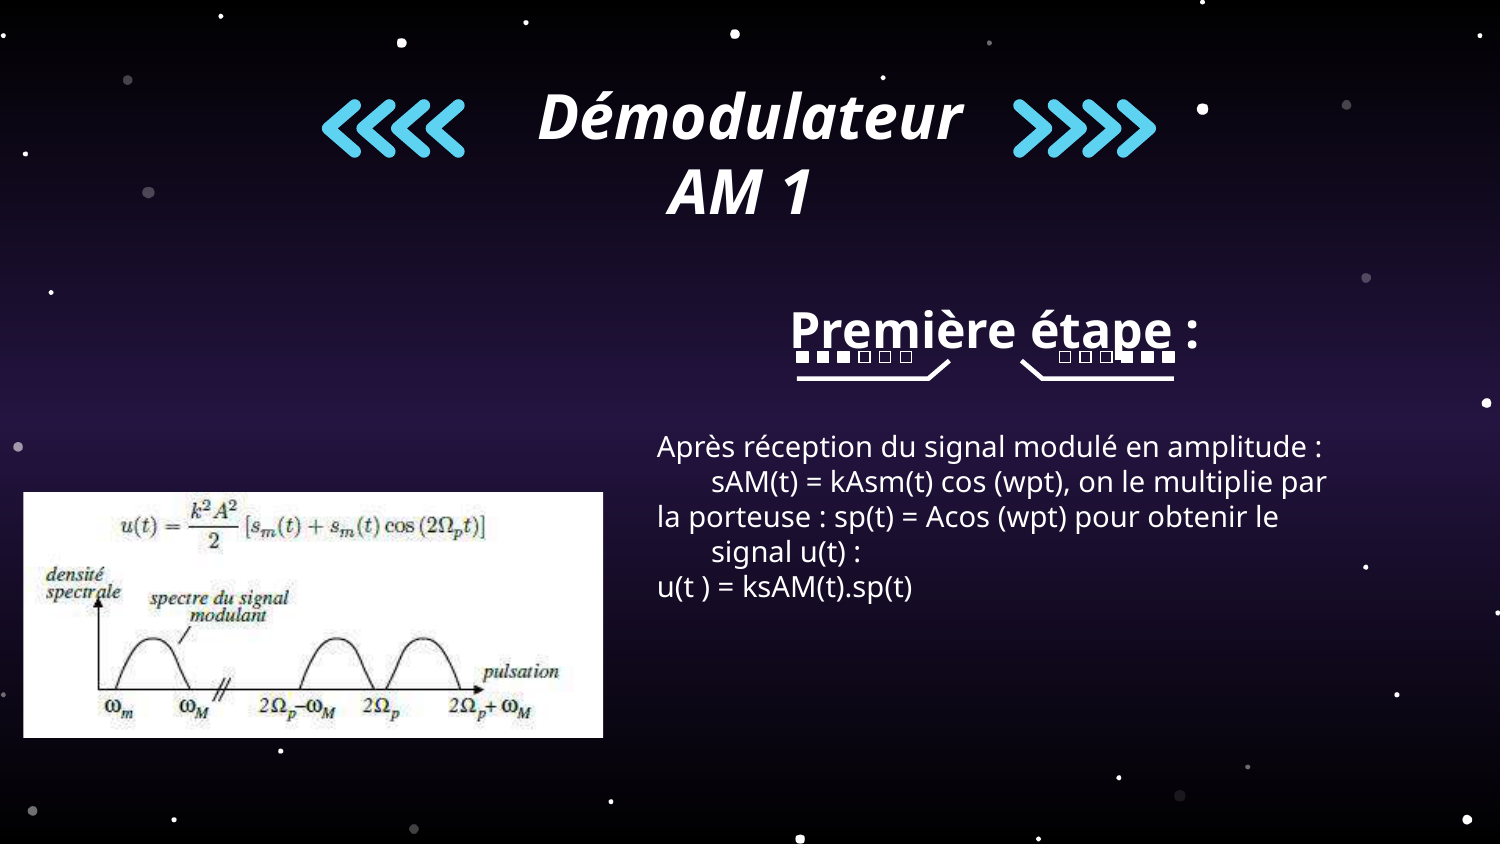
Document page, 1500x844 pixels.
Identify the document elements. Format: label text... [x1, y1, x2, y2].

subtitle Première étape : Après réception du signal modulé en amplitude : sAM(t) = kAsm(t) cos (wpt), on le multiplie par la porteuse : sp(t) = Acos (wpt) pour obtenir le signal u(t) : u(t ) = ksAM(t).sp(t) [621, 246, 1348, 657]
title Démodulateur AM 1 [469, 93, 1031, 211]
picture [0, 0, 1500, 844]
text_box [796, 351, 1175, 379]
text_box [1019, 105, 1151, 152]
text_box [327, 105, 459, 152]
